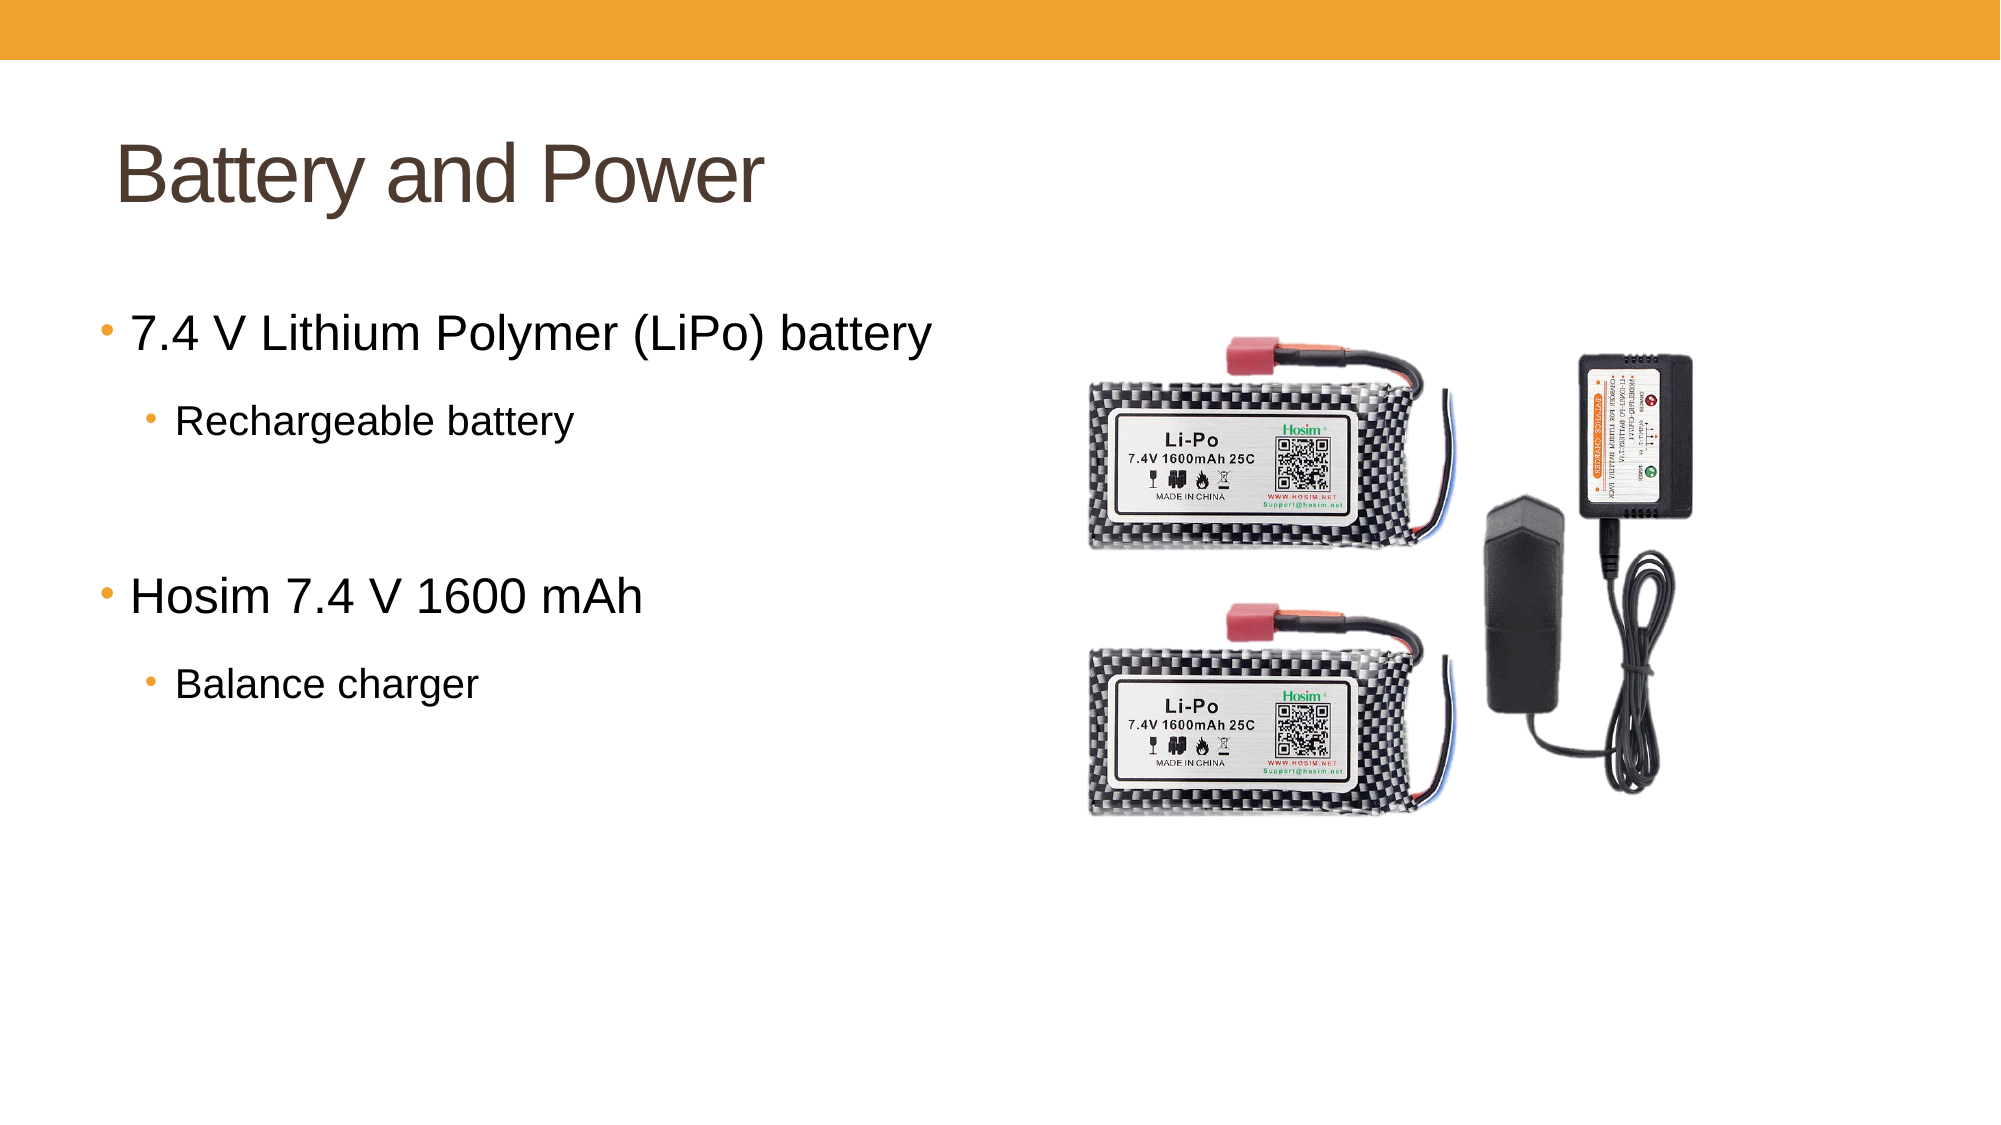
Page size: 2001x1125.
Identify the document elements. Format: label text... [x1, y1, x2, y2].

title Battery and Power [99, 87, 1900, 250]
list 7.4 V Lithium Polymer (LiPo) battery Rechargeable battery Hosim 7.4 V 1600 mAh Balance charger [99, 262, 1000, 1063]
picture [1066, 249, 1718, 901]
